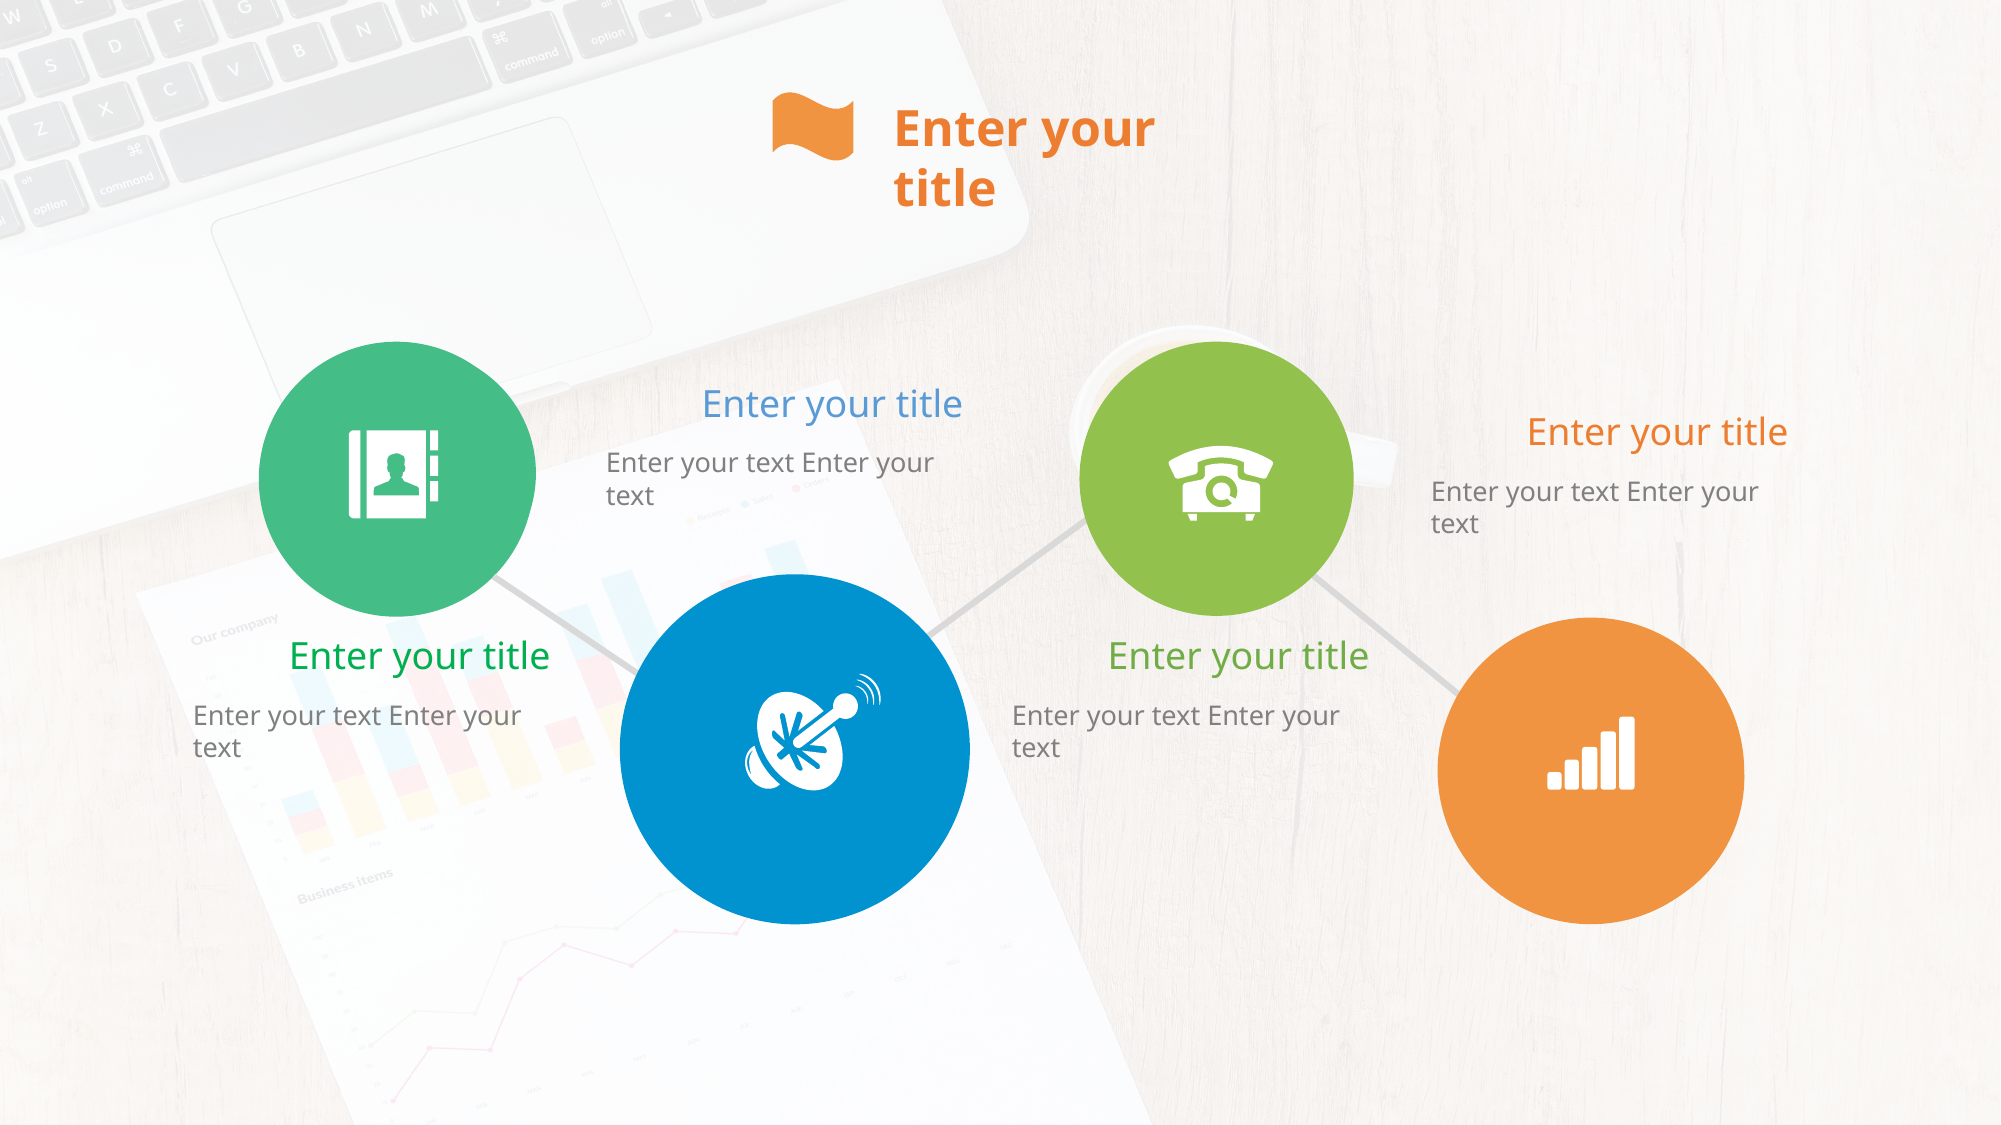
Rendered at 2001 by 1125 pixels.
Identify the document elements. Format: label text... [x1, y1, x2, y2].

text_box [772, 88, 1270, 165]
text_box Enter your title [1511, 400, 1804, 461]
text_box Enter your text Enter your text [591, 438, 970, 519]
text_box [493, 576, 619, 686]
text_box Enter your text Enter your text [1416, 466, 1795, 547]
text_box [258, 341, 536, 617]
text_box Enter your title [686, 372, 979, 433]
text_box Enter your text Enter your text [997, 690, 1376, 771]
text_box Enter your title [273, 625, 493, 685]
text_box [913, 514, 1094, 647]
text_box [1313, 575, 1465, 700]
text_box Enter your title [1092, 625, 1313, 685]
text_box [1079, 341, 1354, 616]
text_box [1437, 617, 1745, 925]
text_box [619, 574, 970, 925]
text_box Enter your text Enter your text [178, 690, 557, 771]
